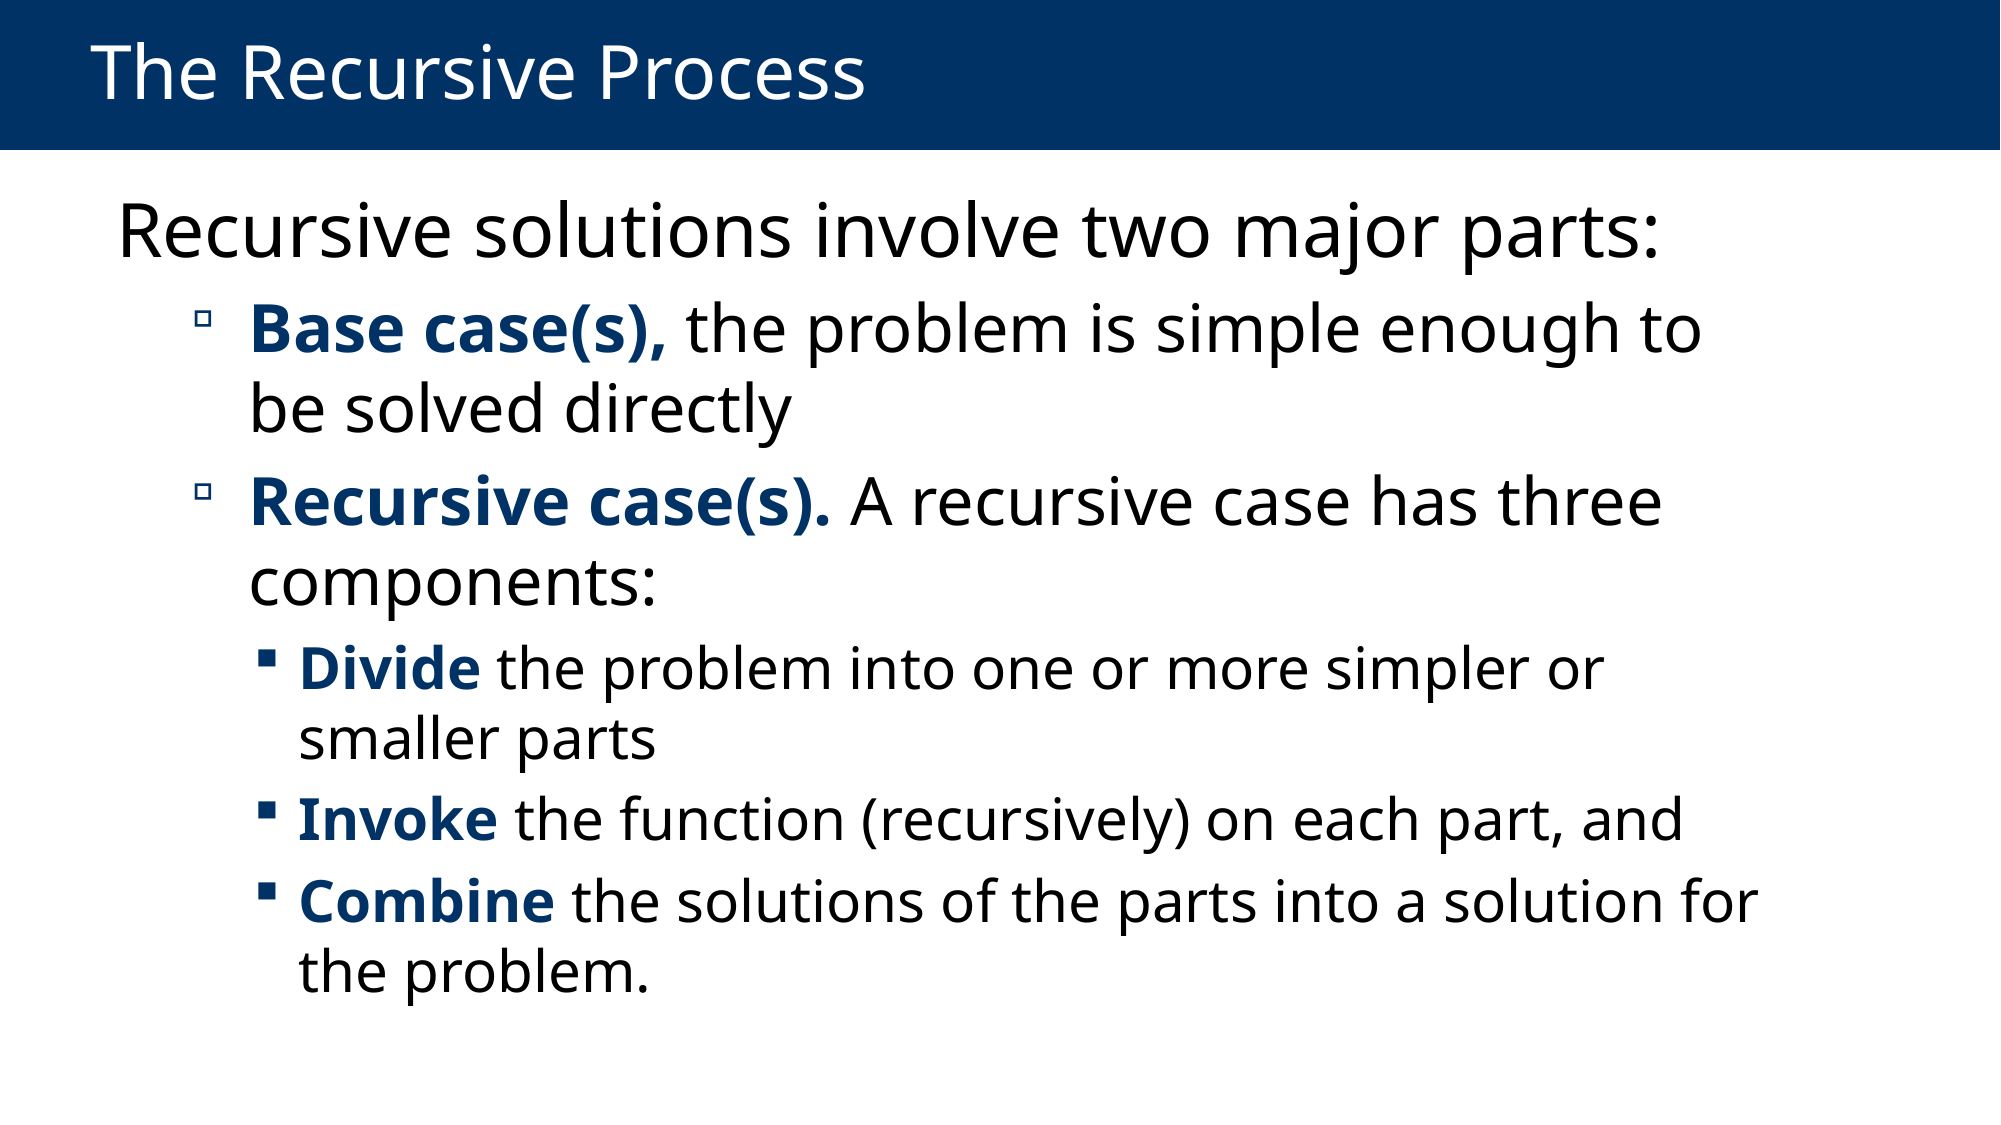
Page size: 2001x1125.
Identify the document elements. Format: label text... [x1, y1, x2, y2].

list Recursive solutions involve two major parts: Base case(s), the problem is simple enough to be solved directly Recursive case(s). A recursive case has three components: Divide the problem into one or more simpler or smaller parts Invoke the function (recursively) on each part, and Combine the solutions of the parts into a solution for the problem. [87, 174, 1779, 1038]
title The Recursive Process [0, 0, 2000, 152]
